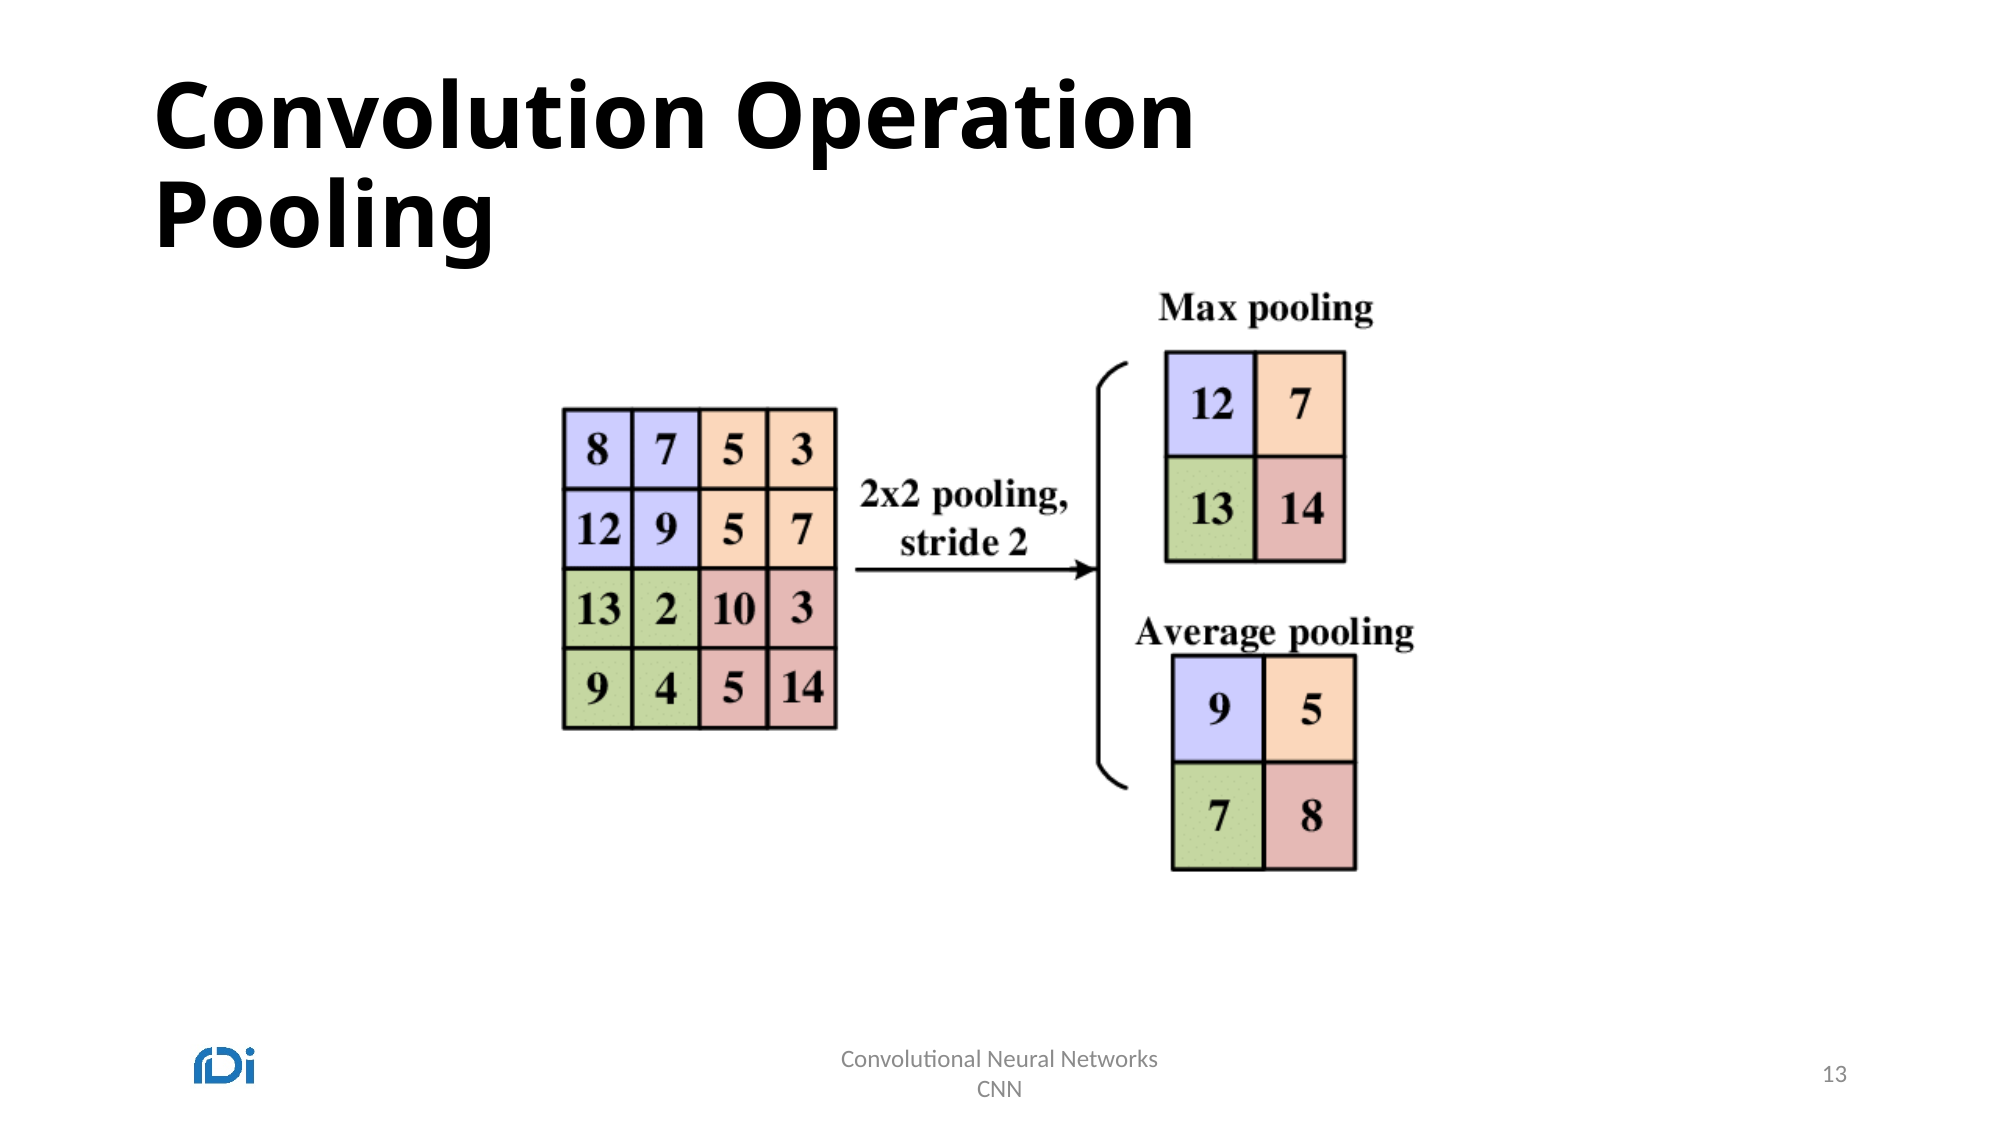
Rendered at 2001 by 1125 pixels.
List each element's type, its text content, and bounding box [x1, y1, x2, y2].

slide_number 13 [1412, 1042, 1863, 1103]
footer Convolutional Neural Networks CNN [662, 1042, 1338, 1103]
title Convolution Operation Pooling [137, 59, 1863, 278]
picture [560, 250, 1440, 875]
picture [157, 1011, 291, 1119]
